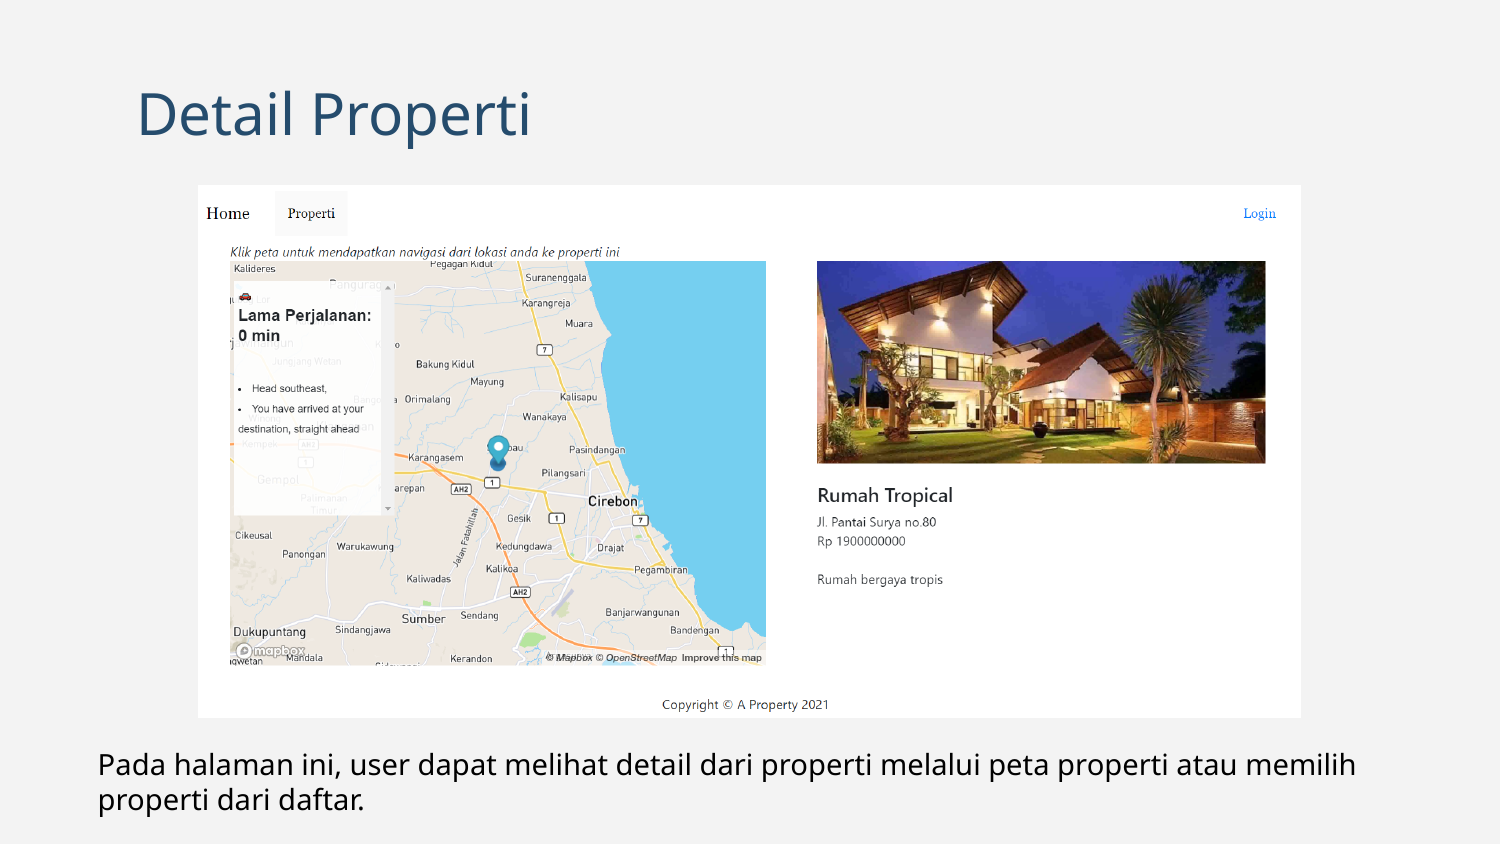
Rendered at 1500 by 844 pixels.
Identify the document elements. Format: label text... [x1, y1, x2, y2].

picture [198, 185, 1302, 719]
text_box Pada halaman ini, user dapat melihat detail dari properti melalui peta properti atau memilih properti dari daftar. [82, 731, 1436, 832]
title Detail Properti [120, 61, 1312, 163]
